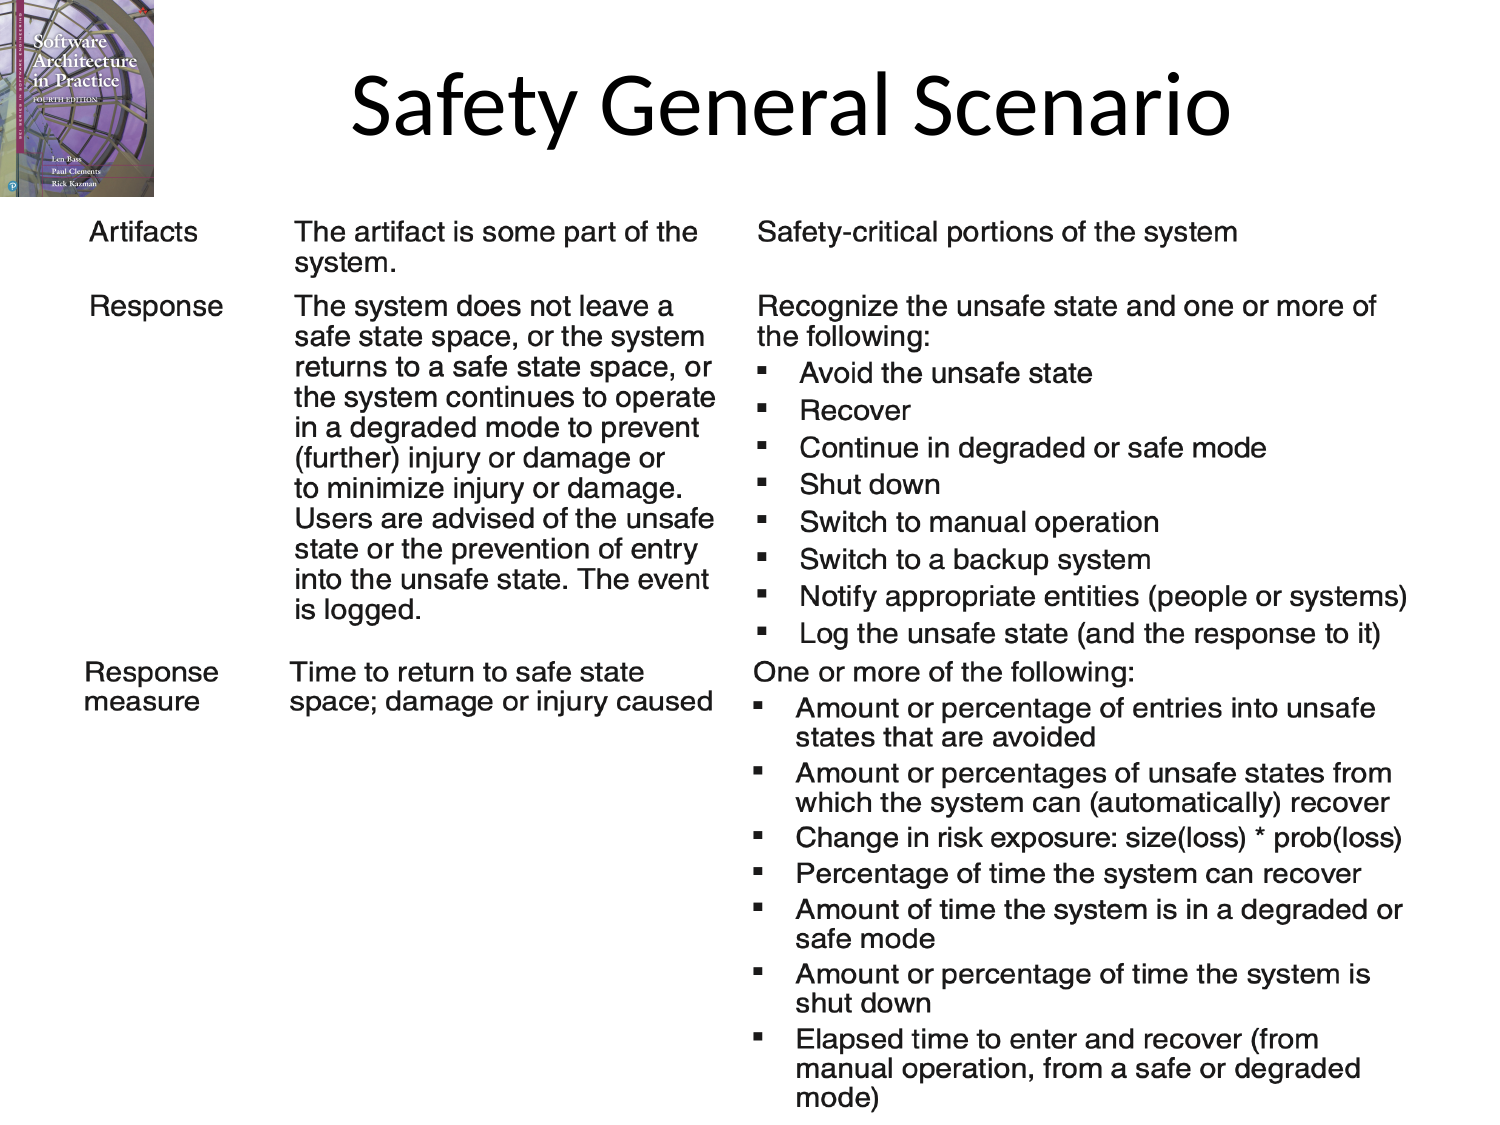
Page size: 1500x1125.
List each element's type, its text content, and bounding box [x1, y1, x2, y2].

picture [0, 0, 154, 197]
picture [75, 207, 1425, 1116]
title Safety General Scenario [159, 45, 1425, 173]
